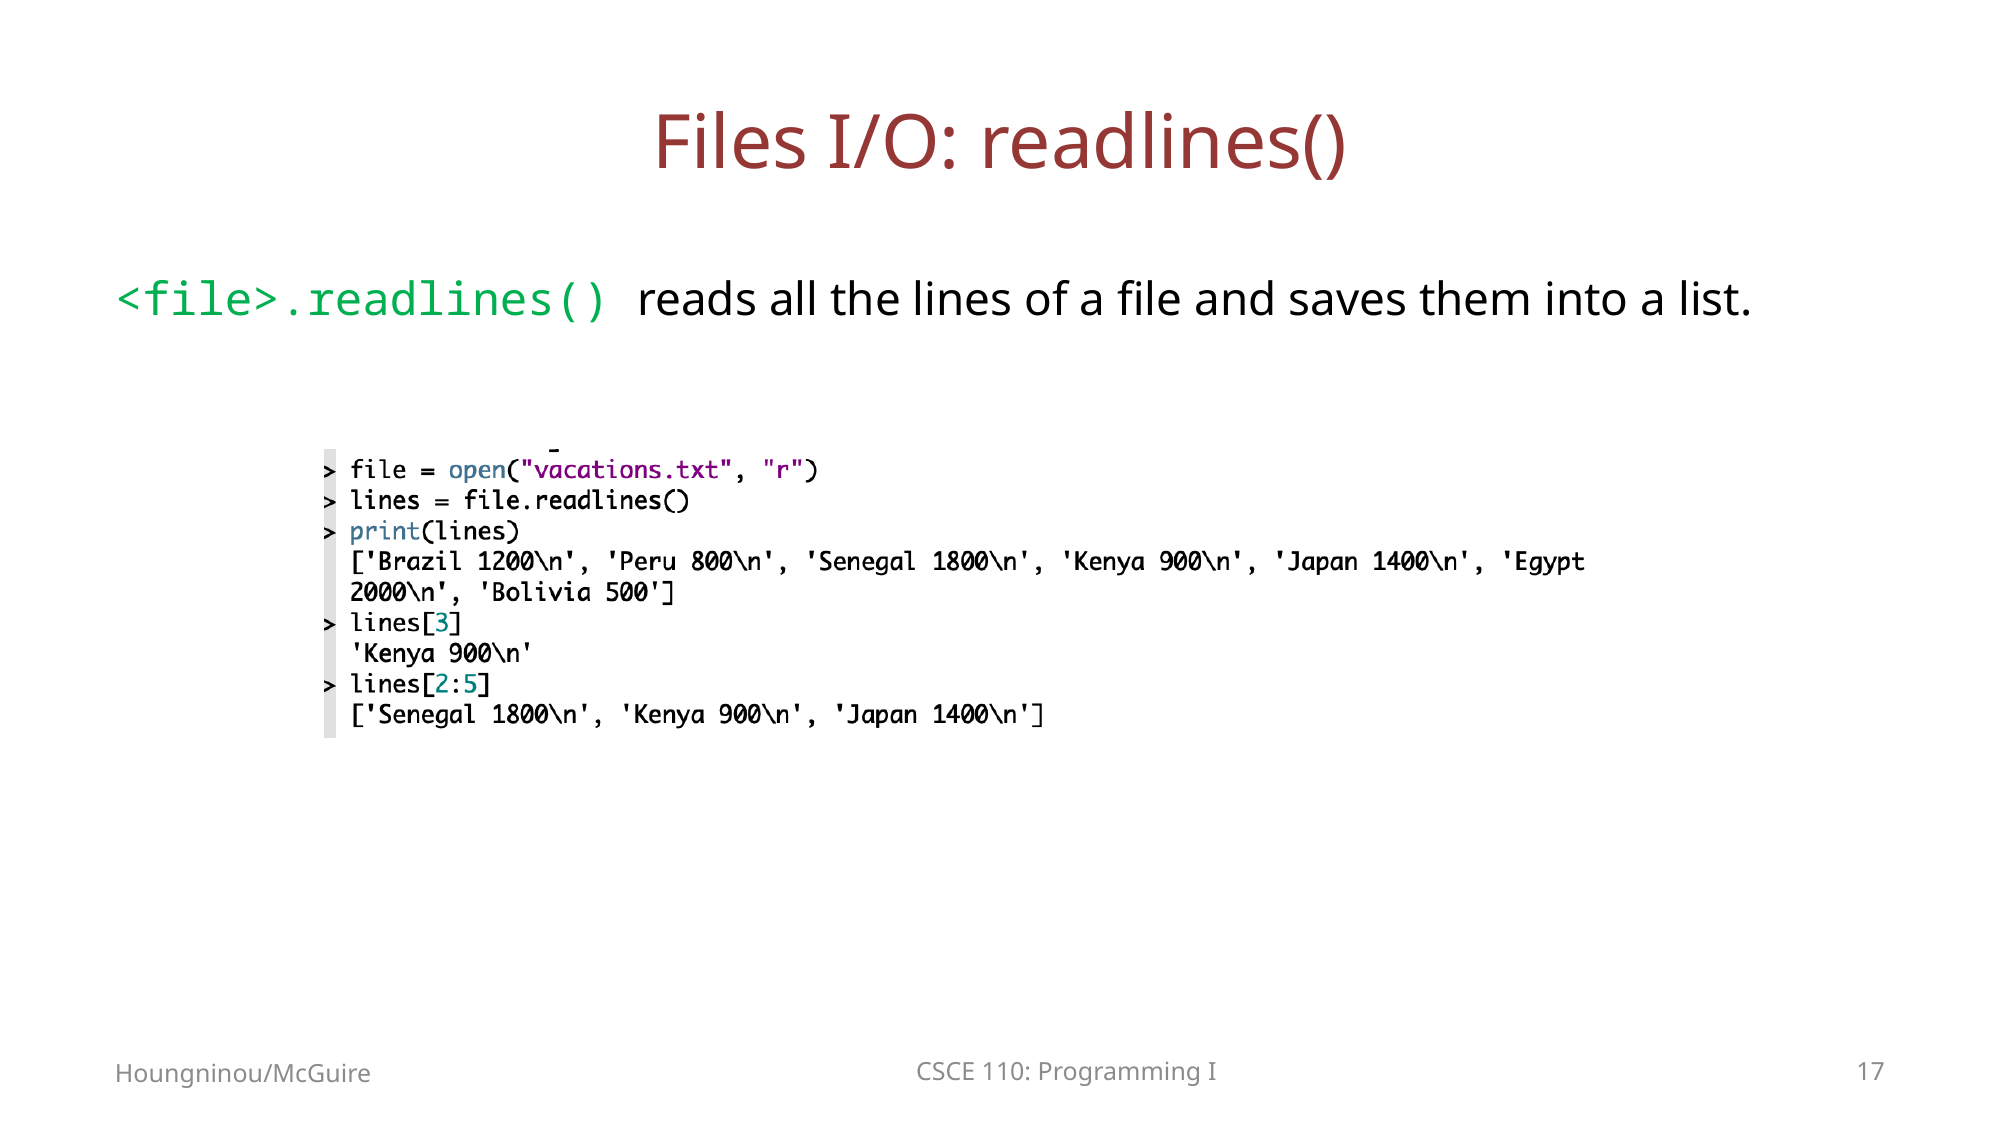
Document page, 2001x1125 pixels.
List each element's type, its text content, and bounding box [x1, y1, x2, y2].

picture [324, 449, 1592, 738]
slide_number Houngninou/McGuire [99, 1042, 567, 1103]
slide_number 17 [1433, 1042, 1900, 1103]
title Files I/O: readlines() [99, 45, 1900, 233]
footer CSCE 110: Programming I [683, 1042, 1433, 1103]
list <file>.readlines() reads all the lines of a file and saves them into a list. [99, 262, 1900, 1005]
